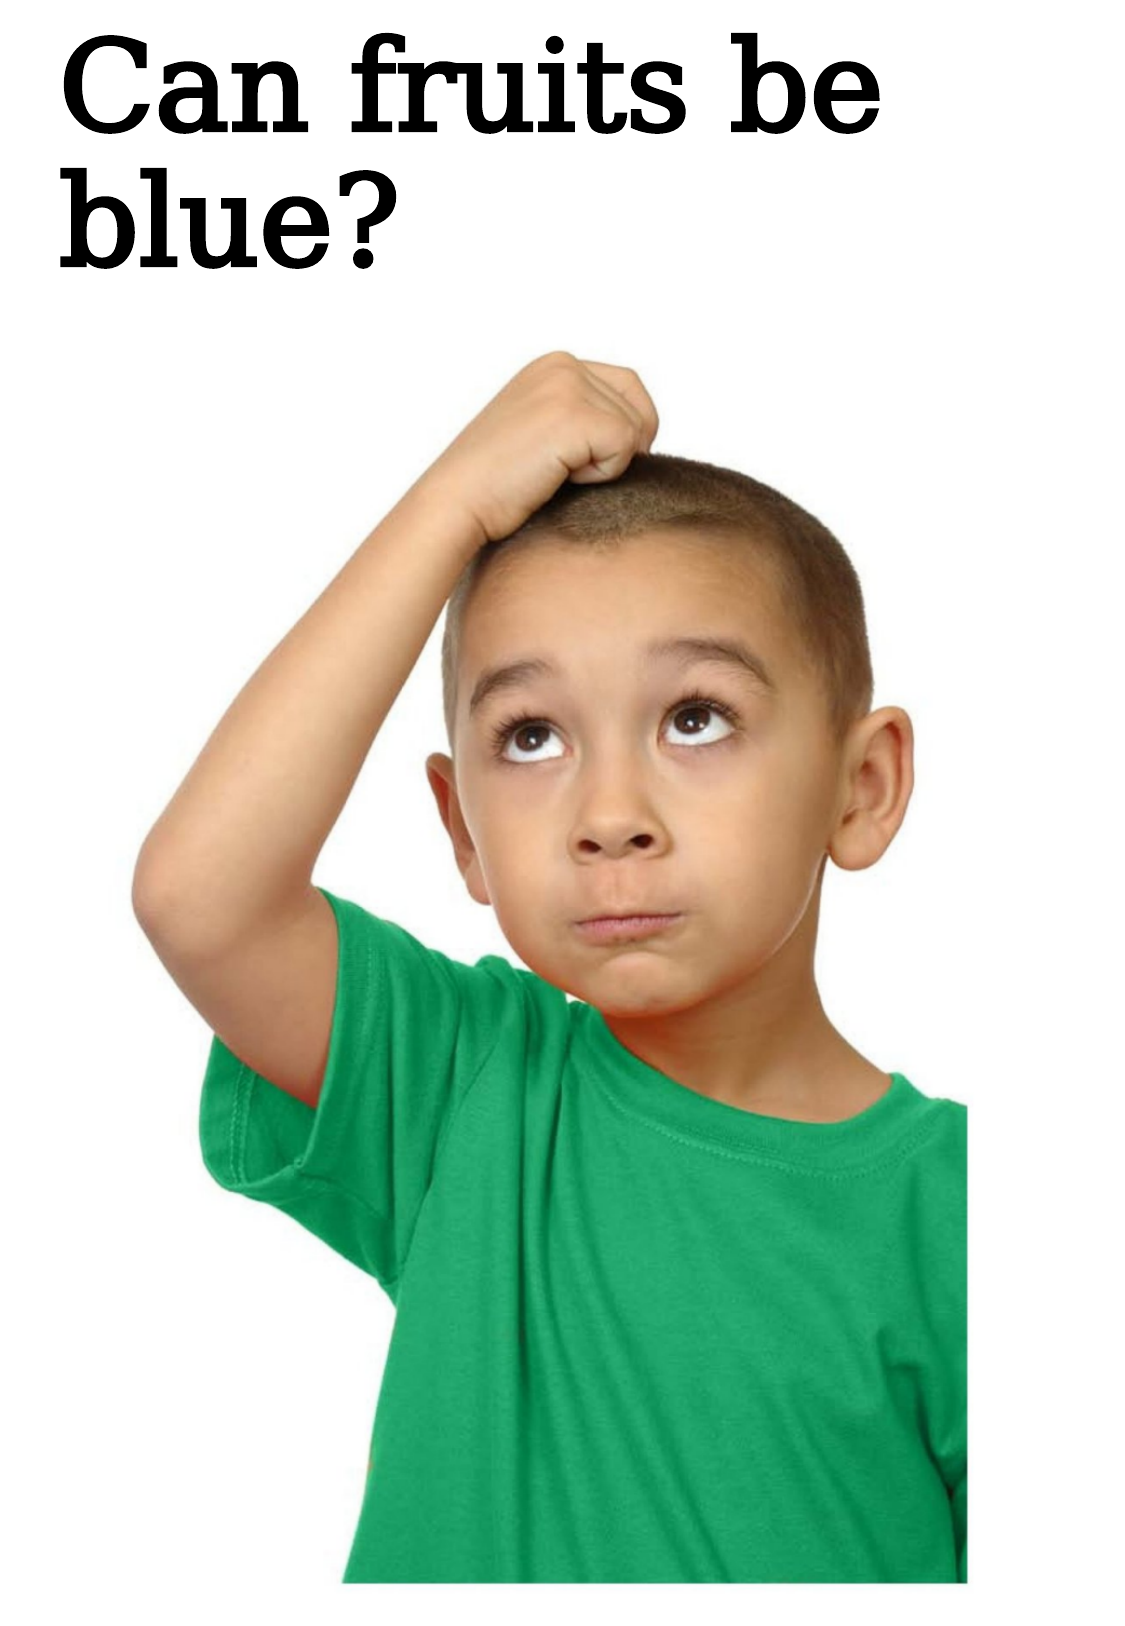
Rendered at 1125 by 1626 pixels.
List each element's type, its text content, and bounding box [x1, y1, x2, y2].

picture [92, 323, 1063, 1625]
title Can fruits be blue? [43, 0, 1015, 315]
